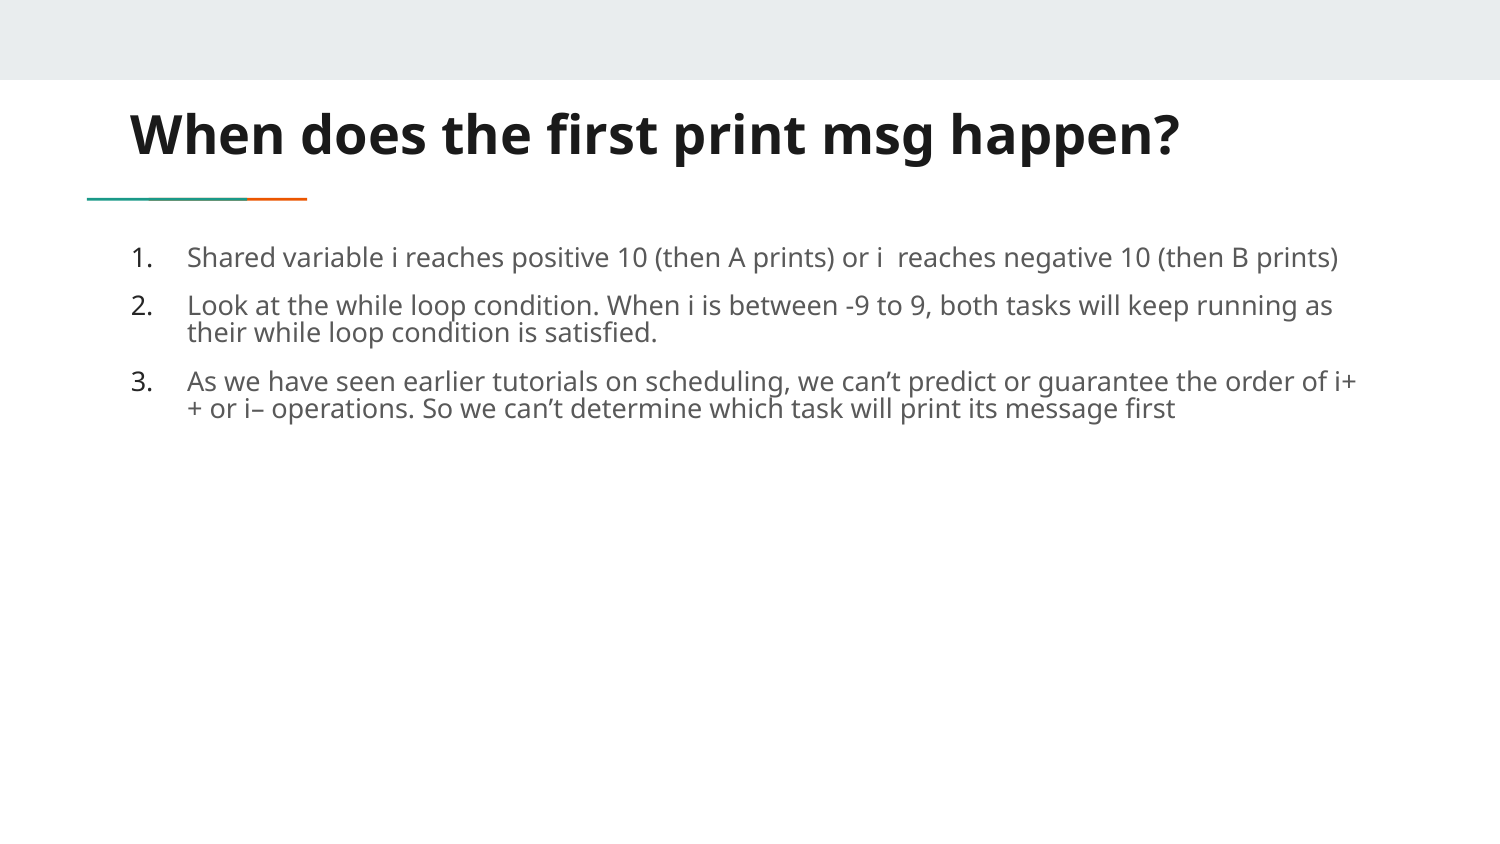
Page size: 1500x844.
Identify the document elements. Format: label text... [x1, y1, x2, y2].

title When does the first print msg happen? [119, 93, 1381, 182]
list Shared variable i reaches positive 10 (then A prints) or i reaches negative 10 (then B prints) Look at the while loop condition. When i is between -9 to 9, both tasks will keep running as their while loop condition is satisfied. As we have seen earlier tutorials on scheduling, we can’t predict or guarantee the order of i++ or i– operations. So we can’t determine which task will print its message first [119, 239, 1381, 712]
